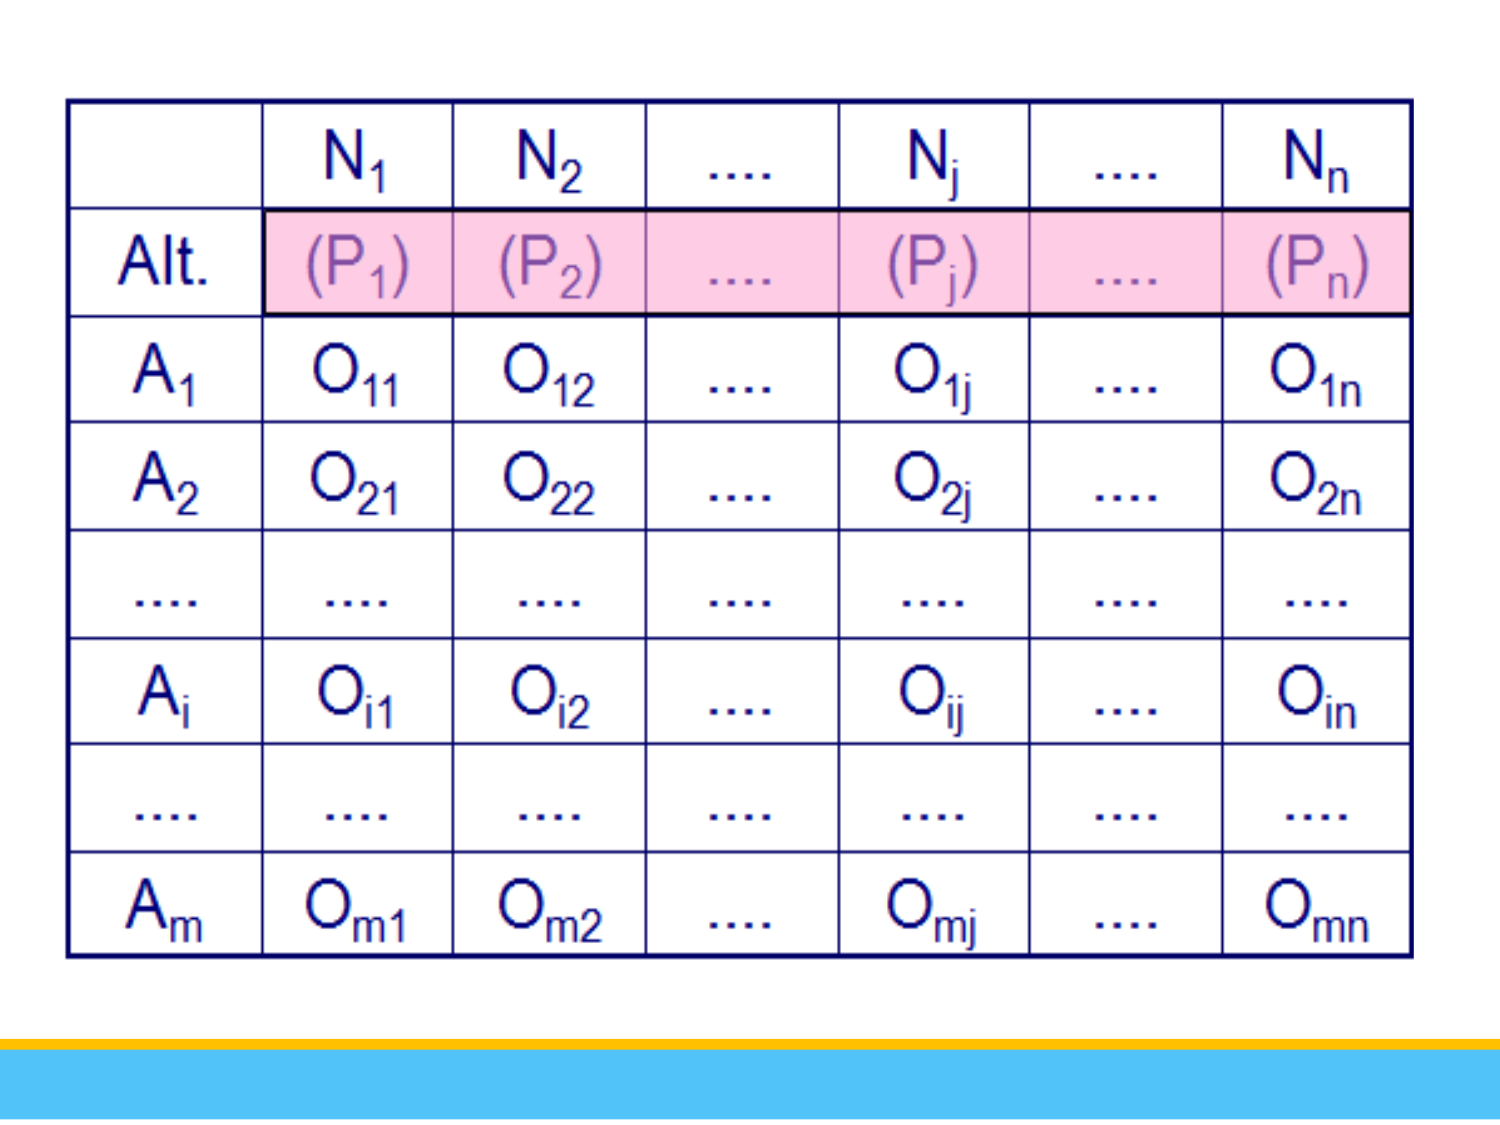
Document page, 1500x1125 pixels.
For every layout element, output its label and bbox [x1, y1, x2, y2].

picture [59, 84, 1414, 974]
